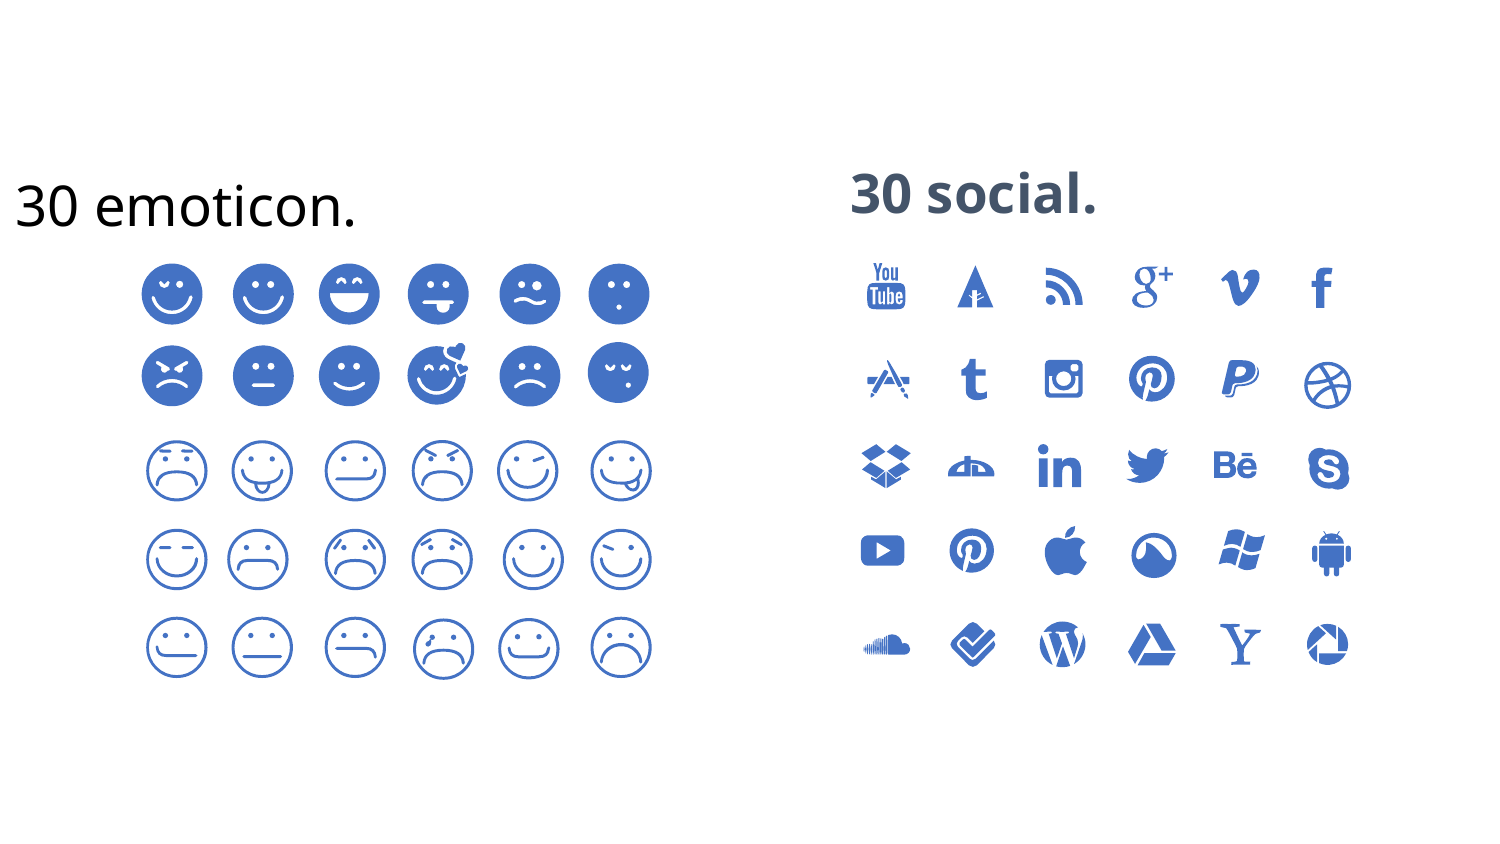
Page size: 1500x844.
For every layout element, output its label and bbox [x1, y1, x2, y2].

text_box [413, 618, 475, 680]
text_box [1128, 623, 1176, 666]
title [0, 162, 532, 248]
text_box [863, 634, 911, 655]
text_box [1221, 269, 1260, 306]
text_box [232, 345, 294, 407]
text_box [446, 343, 466, 361]
text_box [949, 621, 996, 668]
text_box [588, 263, 650, 325]
text_box [948, 455, 995, 477]
text_box [1311, 267, 1333, 308]
text_box [862, 462, 911, 489]
text_box [231, 616, 293, 679]
text_box [146, 528, 208, 591]
text_box [411, 440, 473, 502]
text_box [1304, 361, 1352, 409]
text_box [590, 440, 652, 502]
text_box [1044, 526, 1087, 576]
text_box [1221, 360, 1260, 398]
text_box [961, 358, 987, 401]
text_box [957, 265, 994, 308]
text_box [949, 528, 994, 573]
text_box [1214, 451, 1259, 479]
text_box [1037, 444, 1082, 488]
text_box [1308, 447, 1350, 490]
text_box [497, 440, 559, 502]
text_box [860, 535, 905, 566]
text_box [1132, 266, 1173, 308]
text_box [499, 345, 561, 407]
text_box [498, 618, 560, 680]
text_box [1129, 355, 1175, 402]
text_box [324, 616, 386, 679]
text_box [318, 345, 380, 407]
text_box [590, 616, 652, 679]
text_box [1131, 532, 1177, 579]
text_box [146, 616, 208, 679]
text_box [318, 263, 380, 325]
text_box [1043, 621, 1086, 668]
text_box [867, 263, 906, 310]
text_box [227, 528, 289, 591]
text_box [324, 528, 386, 591]
text_box [1220, 623, 1262, 665]
text_box [231, 440, 293, 502]
text_box [1044, 359, 1083, 398]
text_box [146, 440, 208, 502]
text_box [324, 440, 386, 502]
text_box [1218, 529, 1265, 571]
text_box [867, 359, 910, 399]
text_box [499, 263, 561, 325]
text_box [1045, 267, 1083, 305]
text_box [141, 263, 203, 325]
text_box [1306, 623, 1349, 665]
text_box [407, 263, 469, 325]
text_box [861, 444, 911, 461]
text_box [502, 528, 564, 591]
text_box [141, 345, 203, 407]
text_box [411, 528, 473, 591]
text_box [587, 342, 649, 403]
text_box [1312, 530, 1351, 577]
text_box [838, 157, 1371, 243]
text_box [1039, 635, 1053, 665]
text_box [590, 528, 652, 591]
text_box [407, 346, 469, 405]
text_box [1126, 448, 1169, 483]
text_box [232, 263, 294, 325]
